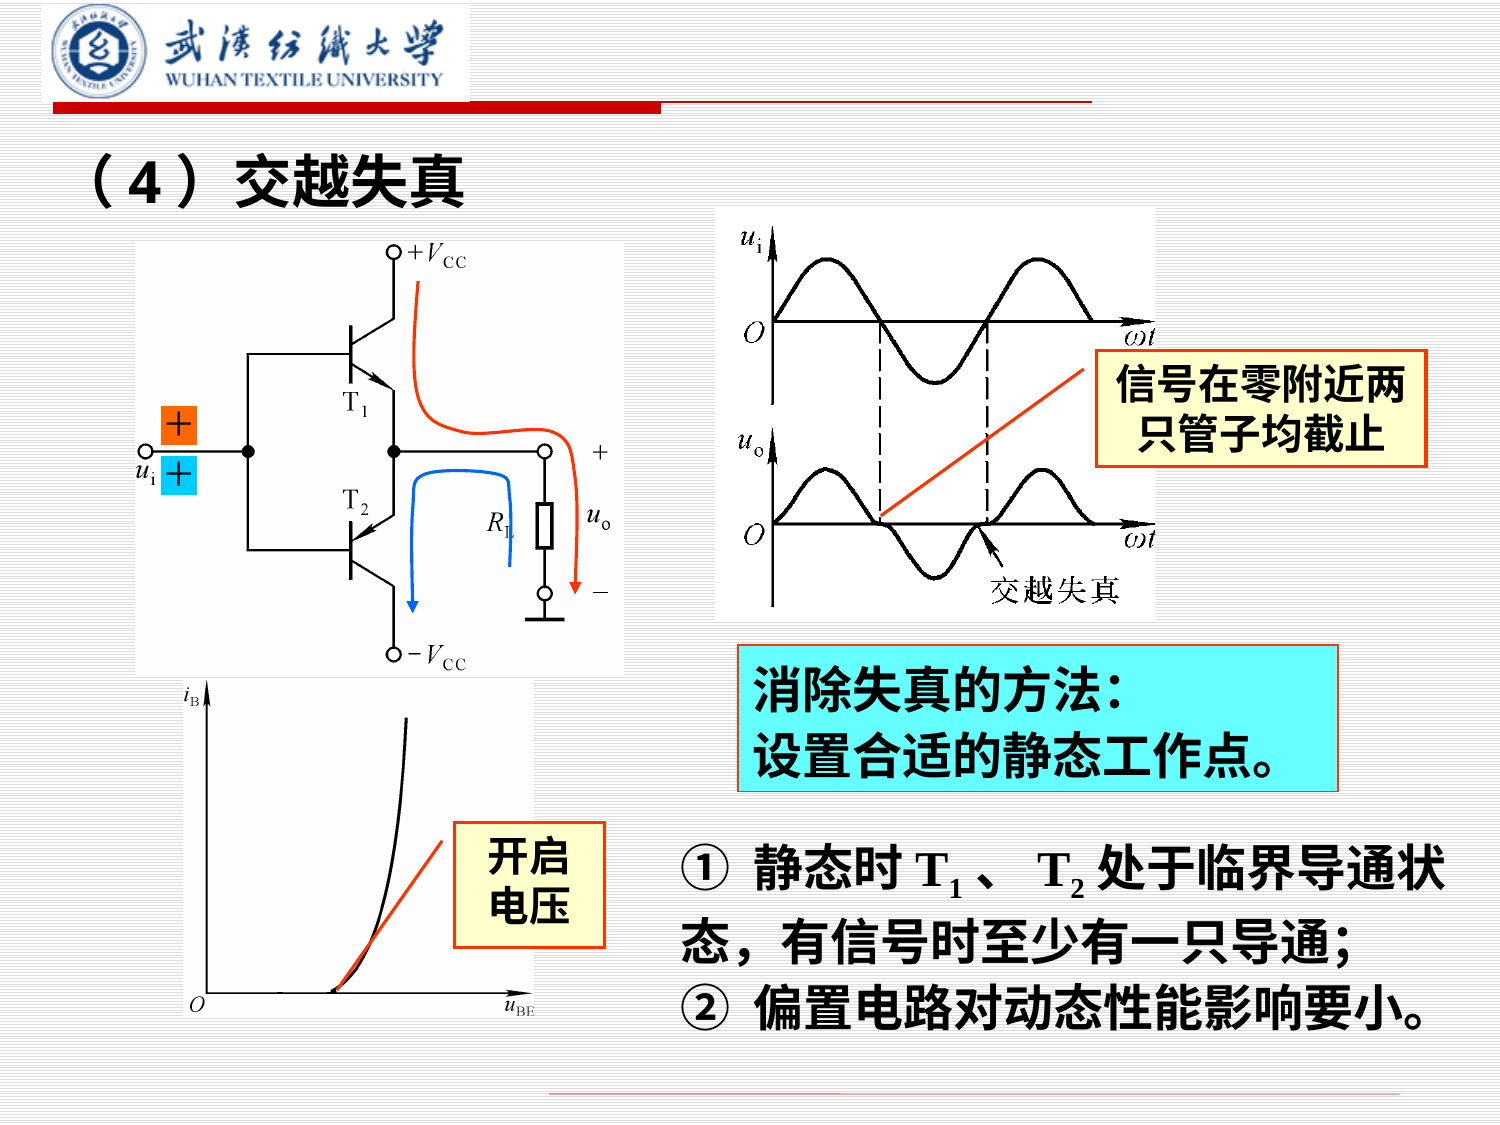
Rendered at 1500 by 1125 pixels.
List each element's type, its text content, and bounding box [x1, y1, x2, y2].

title （4）交越失真 [40, 136, 617, 223]
picture [41, 4, 470, 102]
text_box ① 静态时T1、T2处于临界导通状态，有信号时至少有一只导通； ② 偏置电路对动态性能影响要小。 [665, 822, 1500, 1044]
text_box 信号在零附近两只管子均截止 [1161, 350, 1427, 467]
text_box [182, 680, 605, 1016]
picture [714, 207, 1156, 622]
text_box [160, 455, 198, 495]
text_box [160, 405, 198, 446]
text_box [135, 243, 624, 675]
text_box 消除失真的方法： 设置合适的静态工作点。 [738, 645, 1339, 792]
